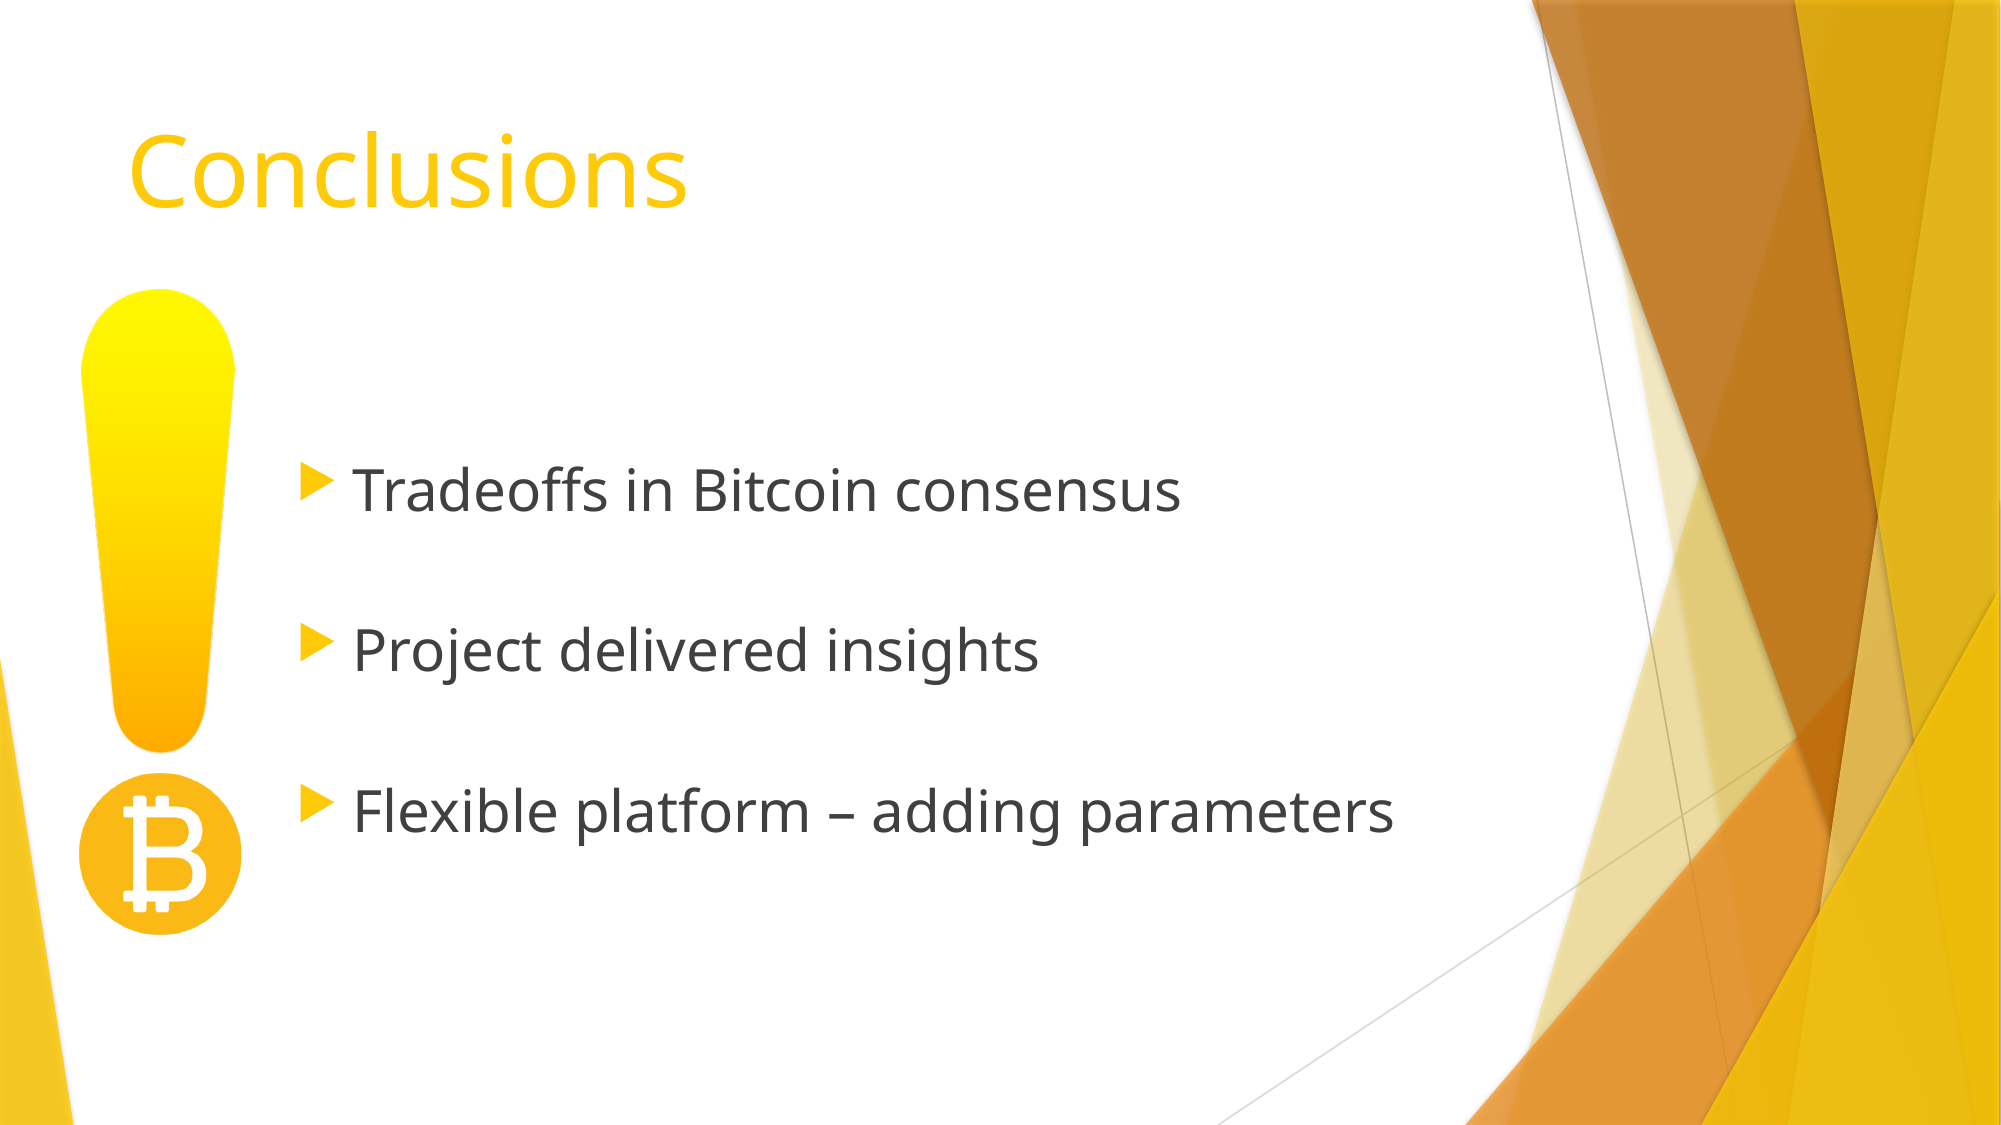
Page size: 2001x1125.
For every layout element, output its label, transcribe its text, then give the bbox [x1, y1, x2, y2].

list Tradeoffs in Bitcoin consensus Project delivered insights Flexible platform – adding parameters [281, 375, 1692, 1013]
title Conclusions [111, 99, 1522, 317]
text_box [34, 289, 351, 935]
